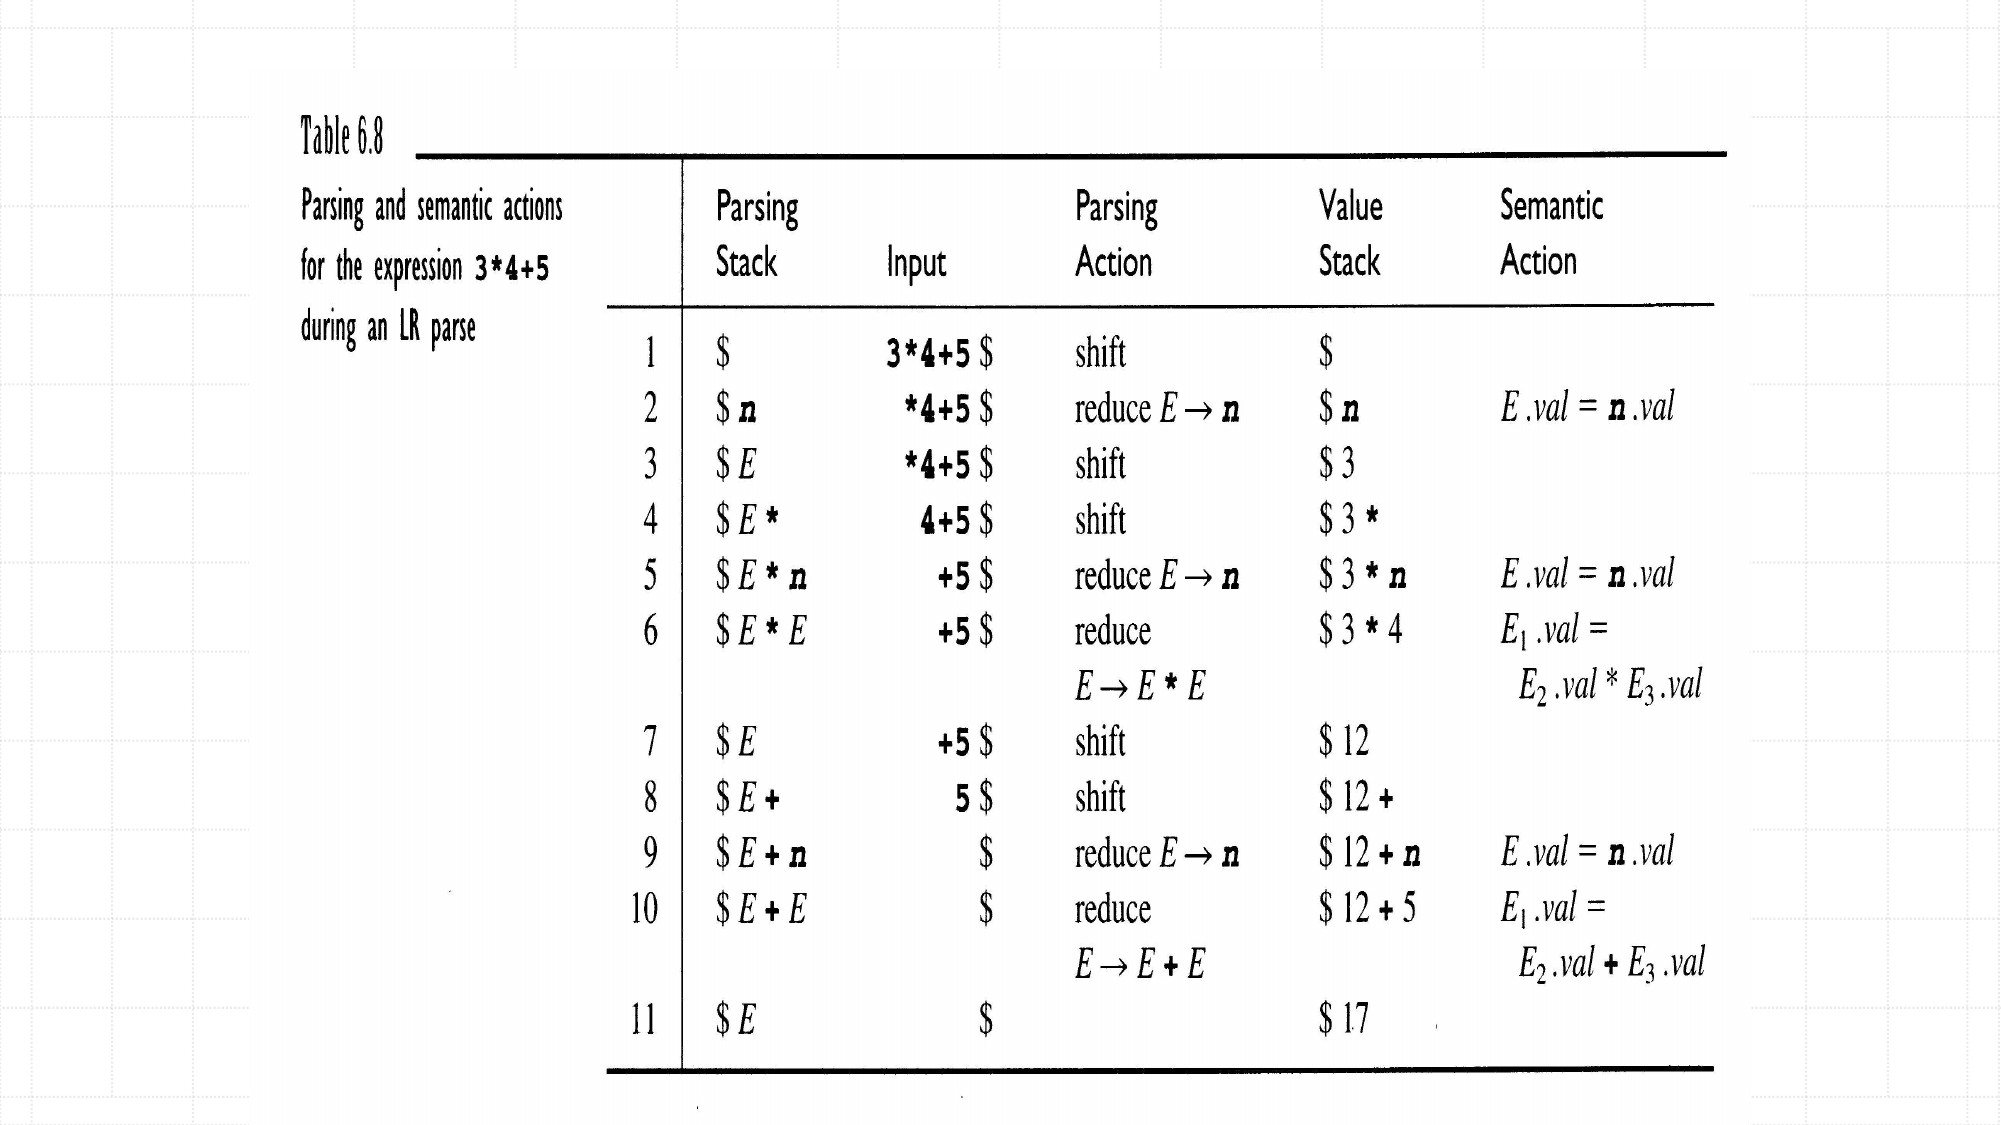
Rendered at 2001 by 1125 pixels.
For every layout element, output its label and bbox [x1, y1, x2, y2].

picture [249, 70, 1750, 1125]
